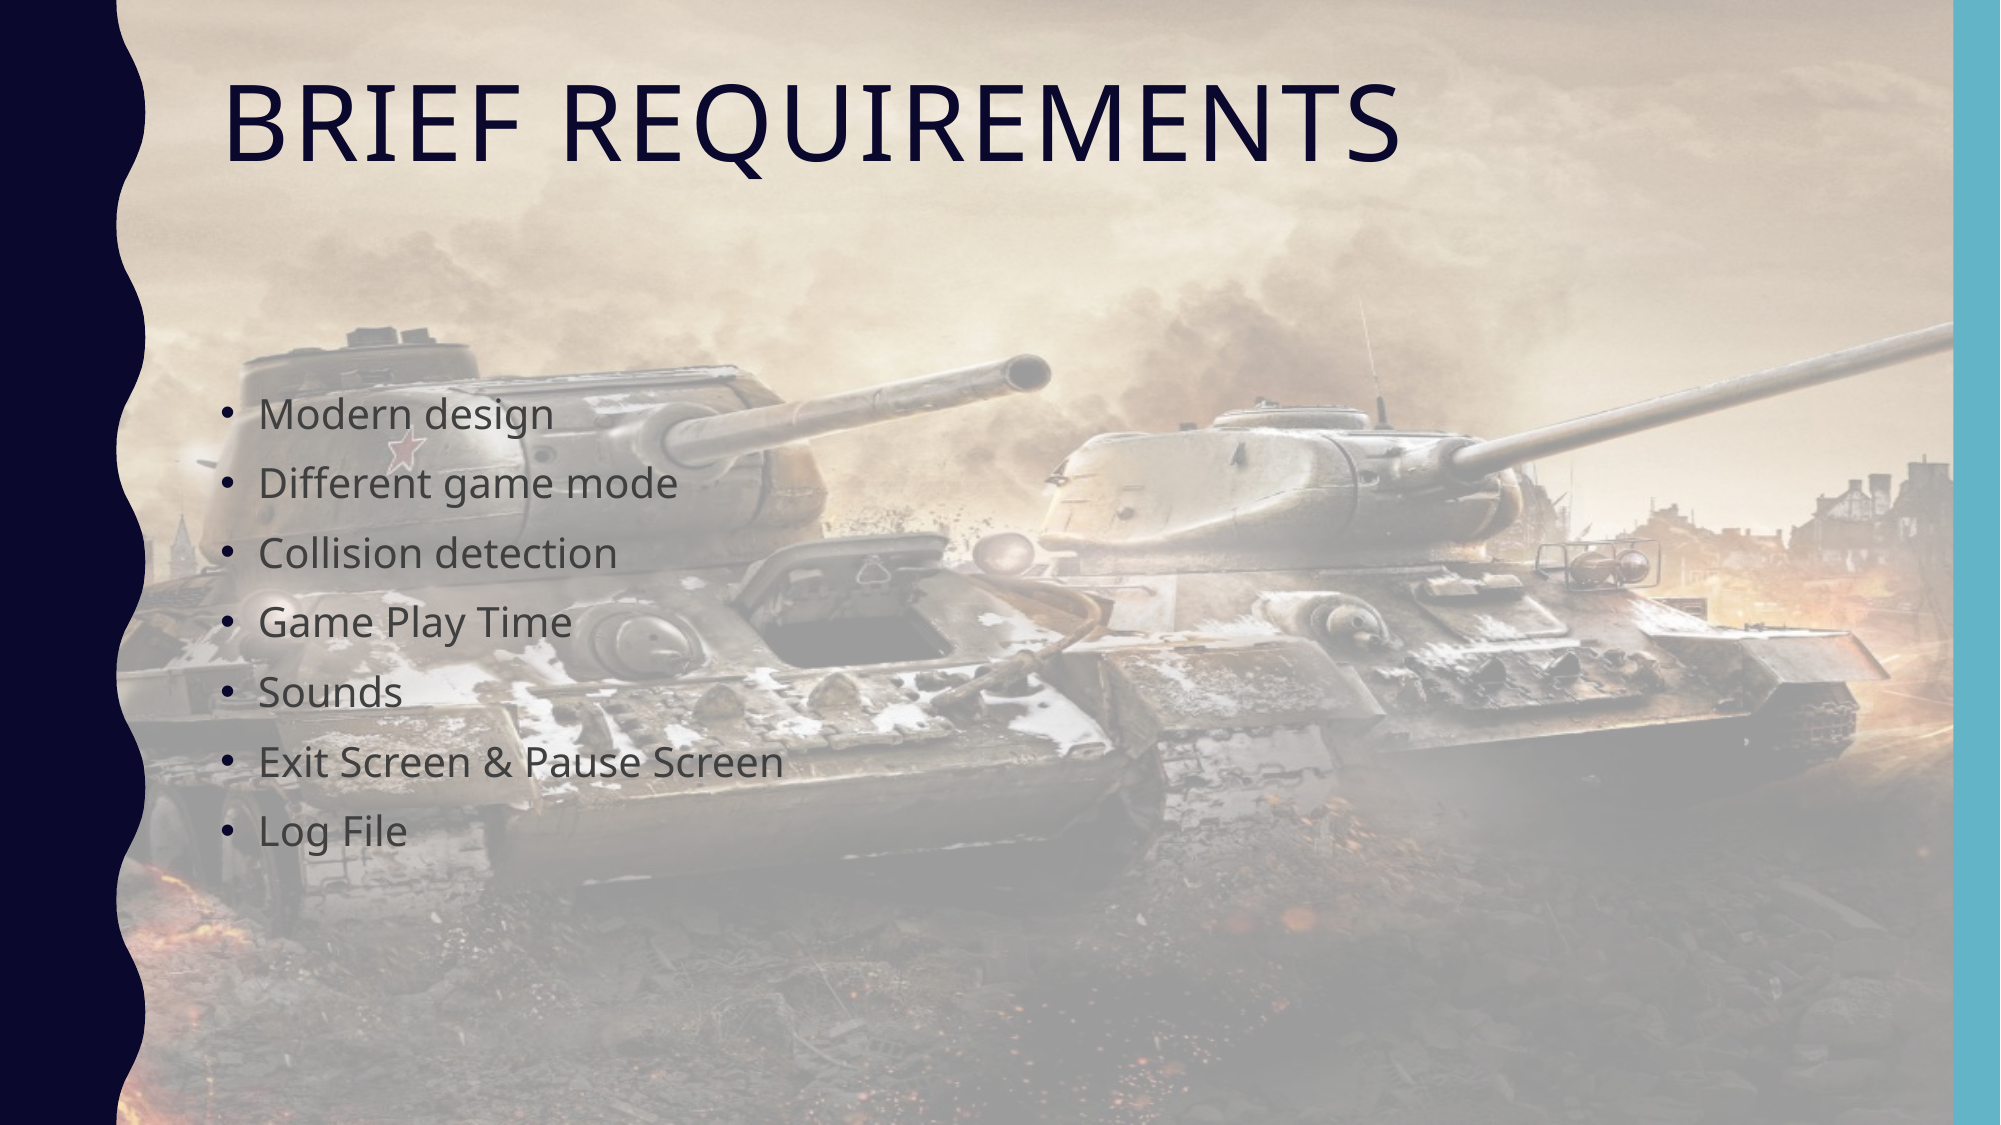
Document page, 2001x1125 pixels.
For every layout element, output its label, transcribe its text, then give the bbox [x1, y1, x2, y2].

title Brief requirements [205, 62, 1875, 308]
list Modern design Different game mode Collision detection Game Play Time Sounds Exit Screen & Pause Screen Log File [205, 375, 1875, 965]
